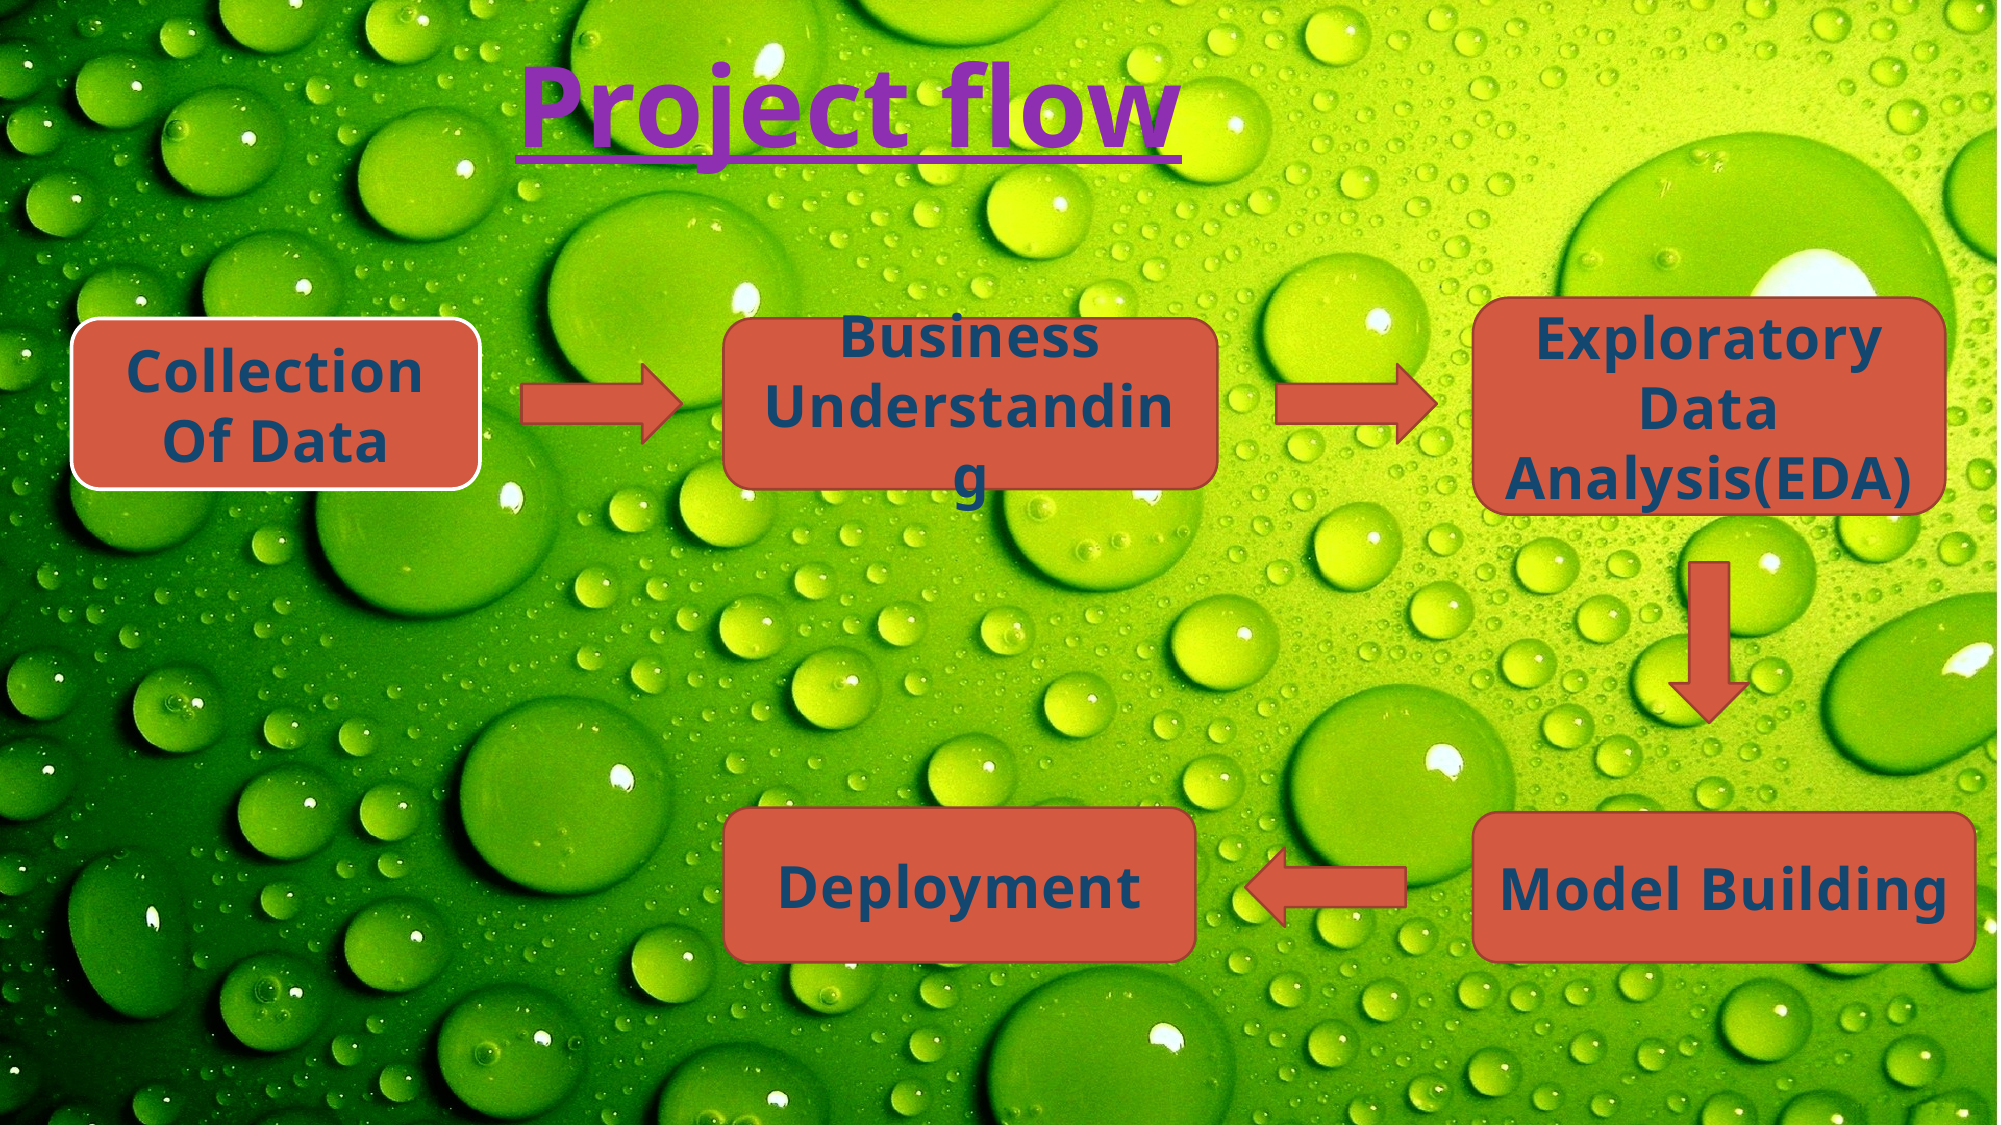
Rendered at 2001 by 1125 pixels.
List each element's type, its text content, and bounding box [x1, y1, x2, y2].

text_box [520, 362, 683, 445]
text_box Model Building [1471, 810, 1977, 964]
text_box [1275, 362, 1438, 445]
text_box Business Understanding [722, 317, 1219, 491]
text_box Deployment [722, 806, 1197, 964]
text_box [1244, 846, 1407, 929]
text_box [1668, 561, 1751, 724]
list Project flow [0, 0, 2000, 1125]
text_box Exploratory Data Analysis(EDA) [1471, 296, 1947, 516]
text_box Collection Of Data [69, 316, 482, 492]
